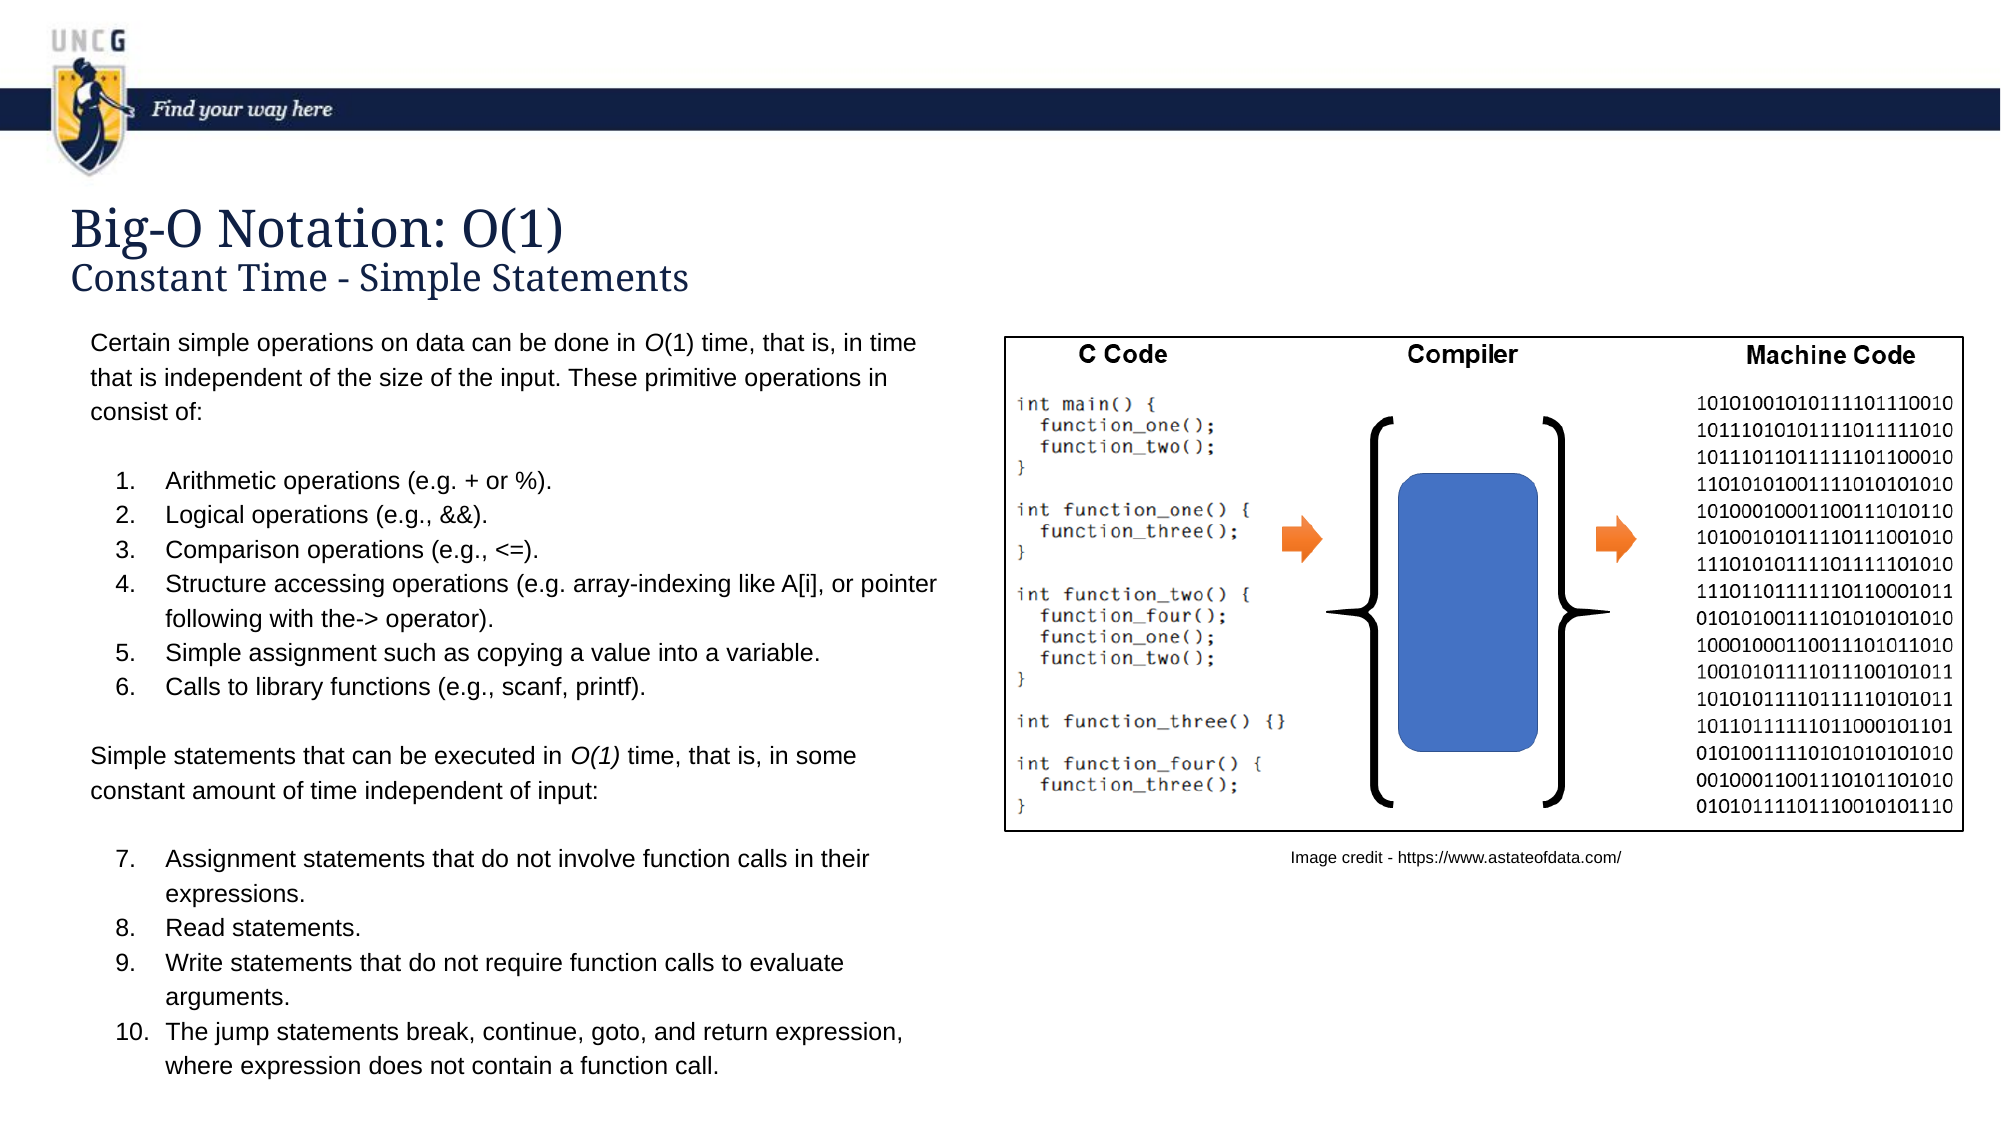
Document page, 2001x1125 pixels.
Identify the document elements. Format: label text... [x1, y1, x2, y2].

picture [0, 0, 2001, 1125]
text_box Image credit - https://www.astateofdata.com/ [1275, 839, 1647, 878]
text_box Certain simple operations on data can be done in O(1) time, that is, in time that is independent of the size of the input. These primitive operations in consist of: Arithmetic operations (e.g. + or %). Logical operations (e.g., &&). Comparison operations (e.g., <=). Structure accessing operations (e.g. array-indexing like A[i], or pointer following with the-> operator). Simple assignment such as copying a value into a variable. Calls to library functions (e.g., scanf, printf). Simple statements that can be executed in O(1) time, that is, in some constant amount of time independent of input: Assignment statements that do not involve function calls in their expressions. Read statements. Write statements that do not require function calls to evaluate arguments. The jump statements break, continue, goto, and return expression, where expression does not contain a function call. [75, 307, 968, 1095]
title Big-O Notation: O(1) Constant Time - Simple Statements [55, 192, 1556, 308]
